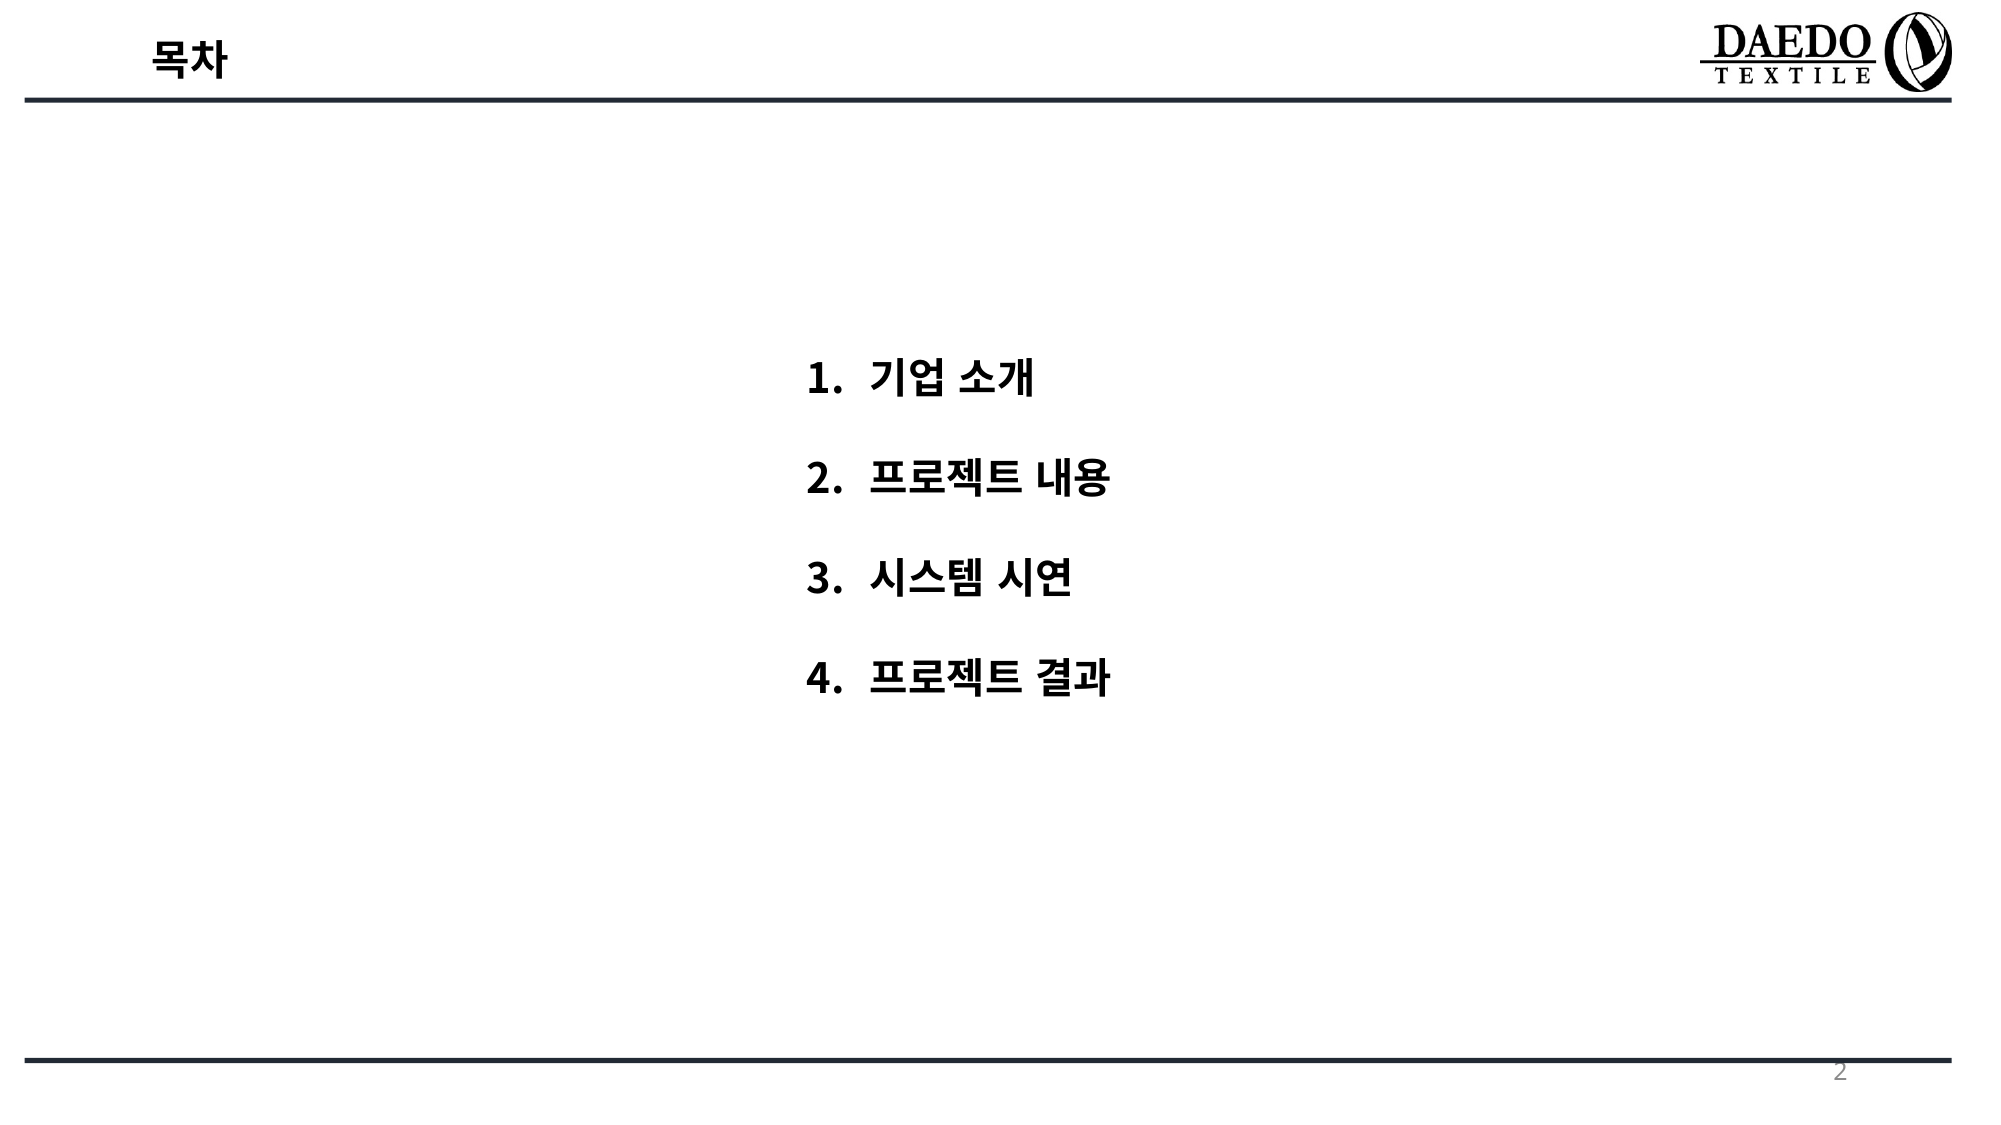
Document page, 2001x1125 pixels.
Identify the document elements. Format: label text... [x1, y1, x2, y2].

text_box 목차 [140, 33, 380, 92]
text_box [24, 1057, 1412, 1064]
text_box [1863, 1057, 1953, 1064]
slide_number 2 [1412, 1042, 1863, 1103]
text_box [24, 97, 1953, 104]
picture [1700, 12, 1952, 92]
text_box 기업 소개 프로젝트 내용 시스템 시연 프로젝트 결과 [791, 319, 1244, 791]
